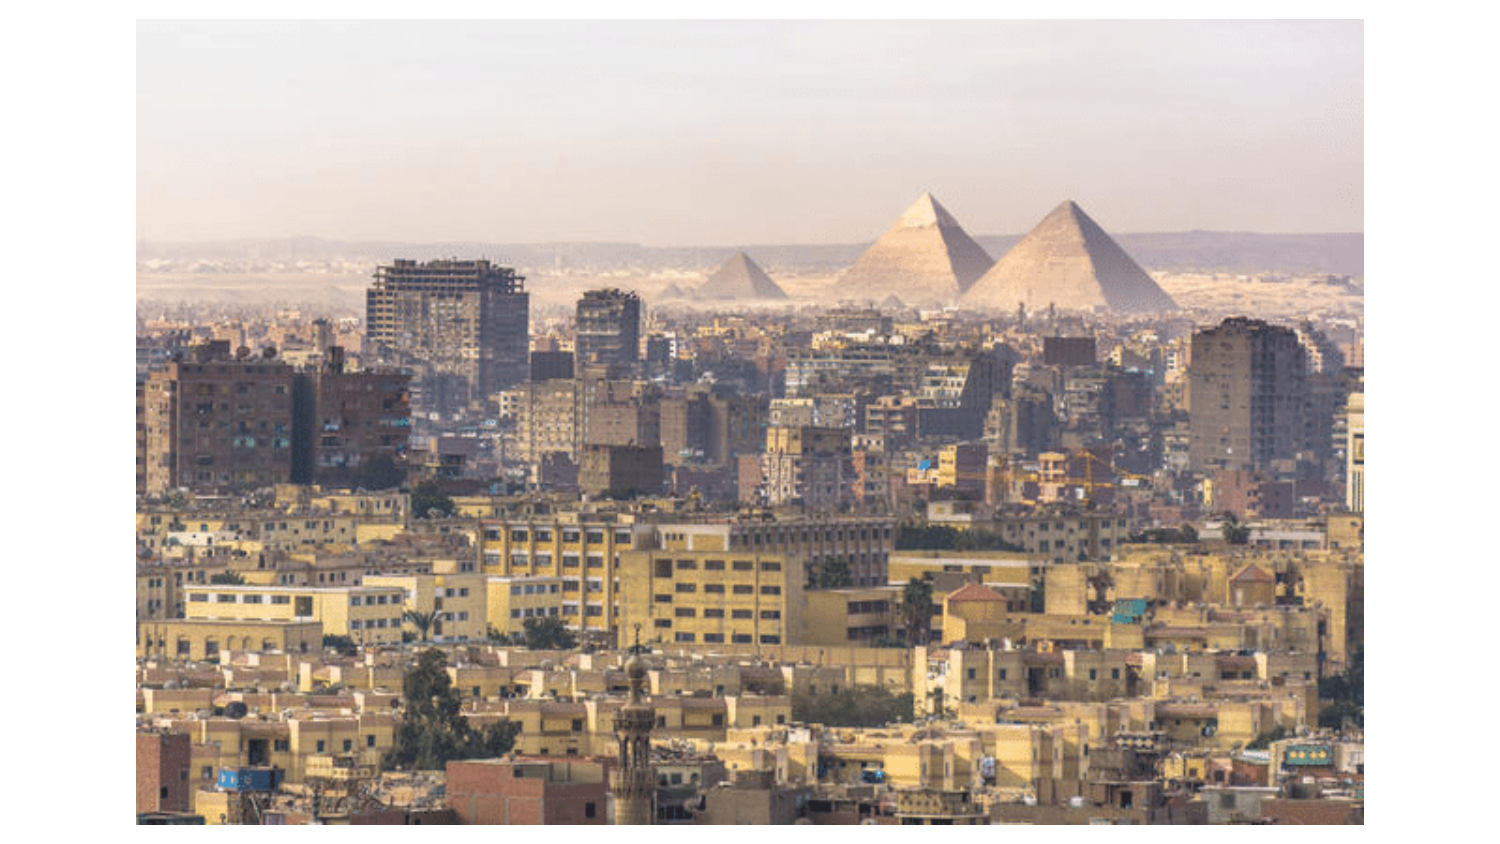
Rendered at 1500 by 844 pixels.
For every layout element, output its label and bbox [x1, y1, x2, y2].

picture [136, 18, 1364, 825]
